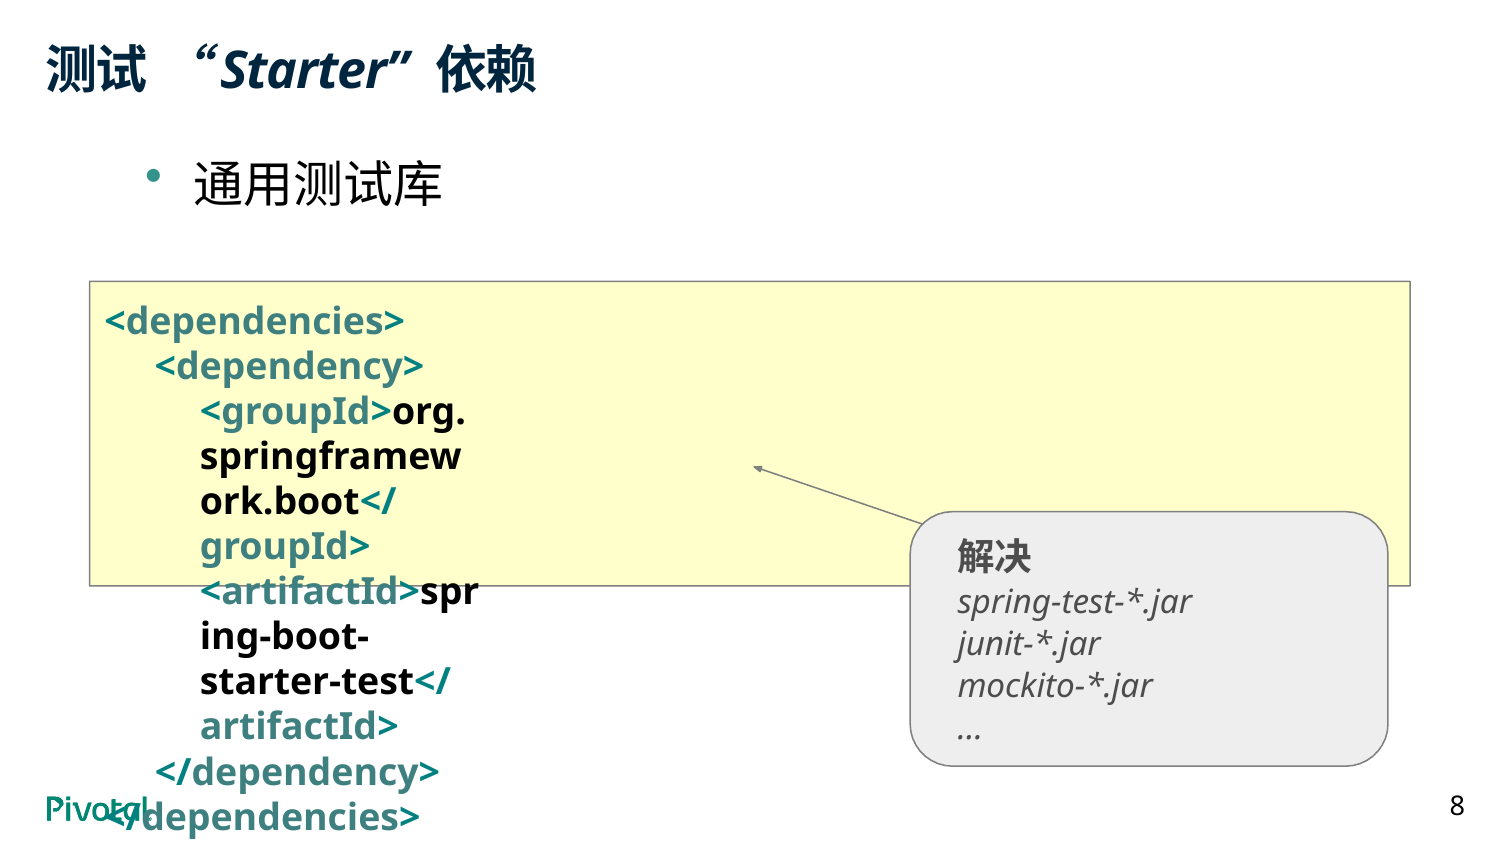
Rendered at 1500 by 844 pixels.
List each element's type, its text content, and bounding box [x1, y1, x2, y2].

text_box [72, 802, 89, 821]
text_box [47, 796, 64, 821]
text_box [753, 465, 1389, 768]
text_box 通用测试库 [143, 150, 1344, 213]
text_box <dependencies> <dependency> <groupId>org.springframework.boot</groupId> <artifactId>spring-boot-starter-test</artifactId> </dependency> </dependencies> [89, 593, 1377, 844]
slide_number 8 [1443, 792, 1486, 844]
title 测试 “Starter” 依赖 [43, 34, 719, 178]
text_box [88, 280, 1412, 588]
text_box [66, 802, 71, 821]
